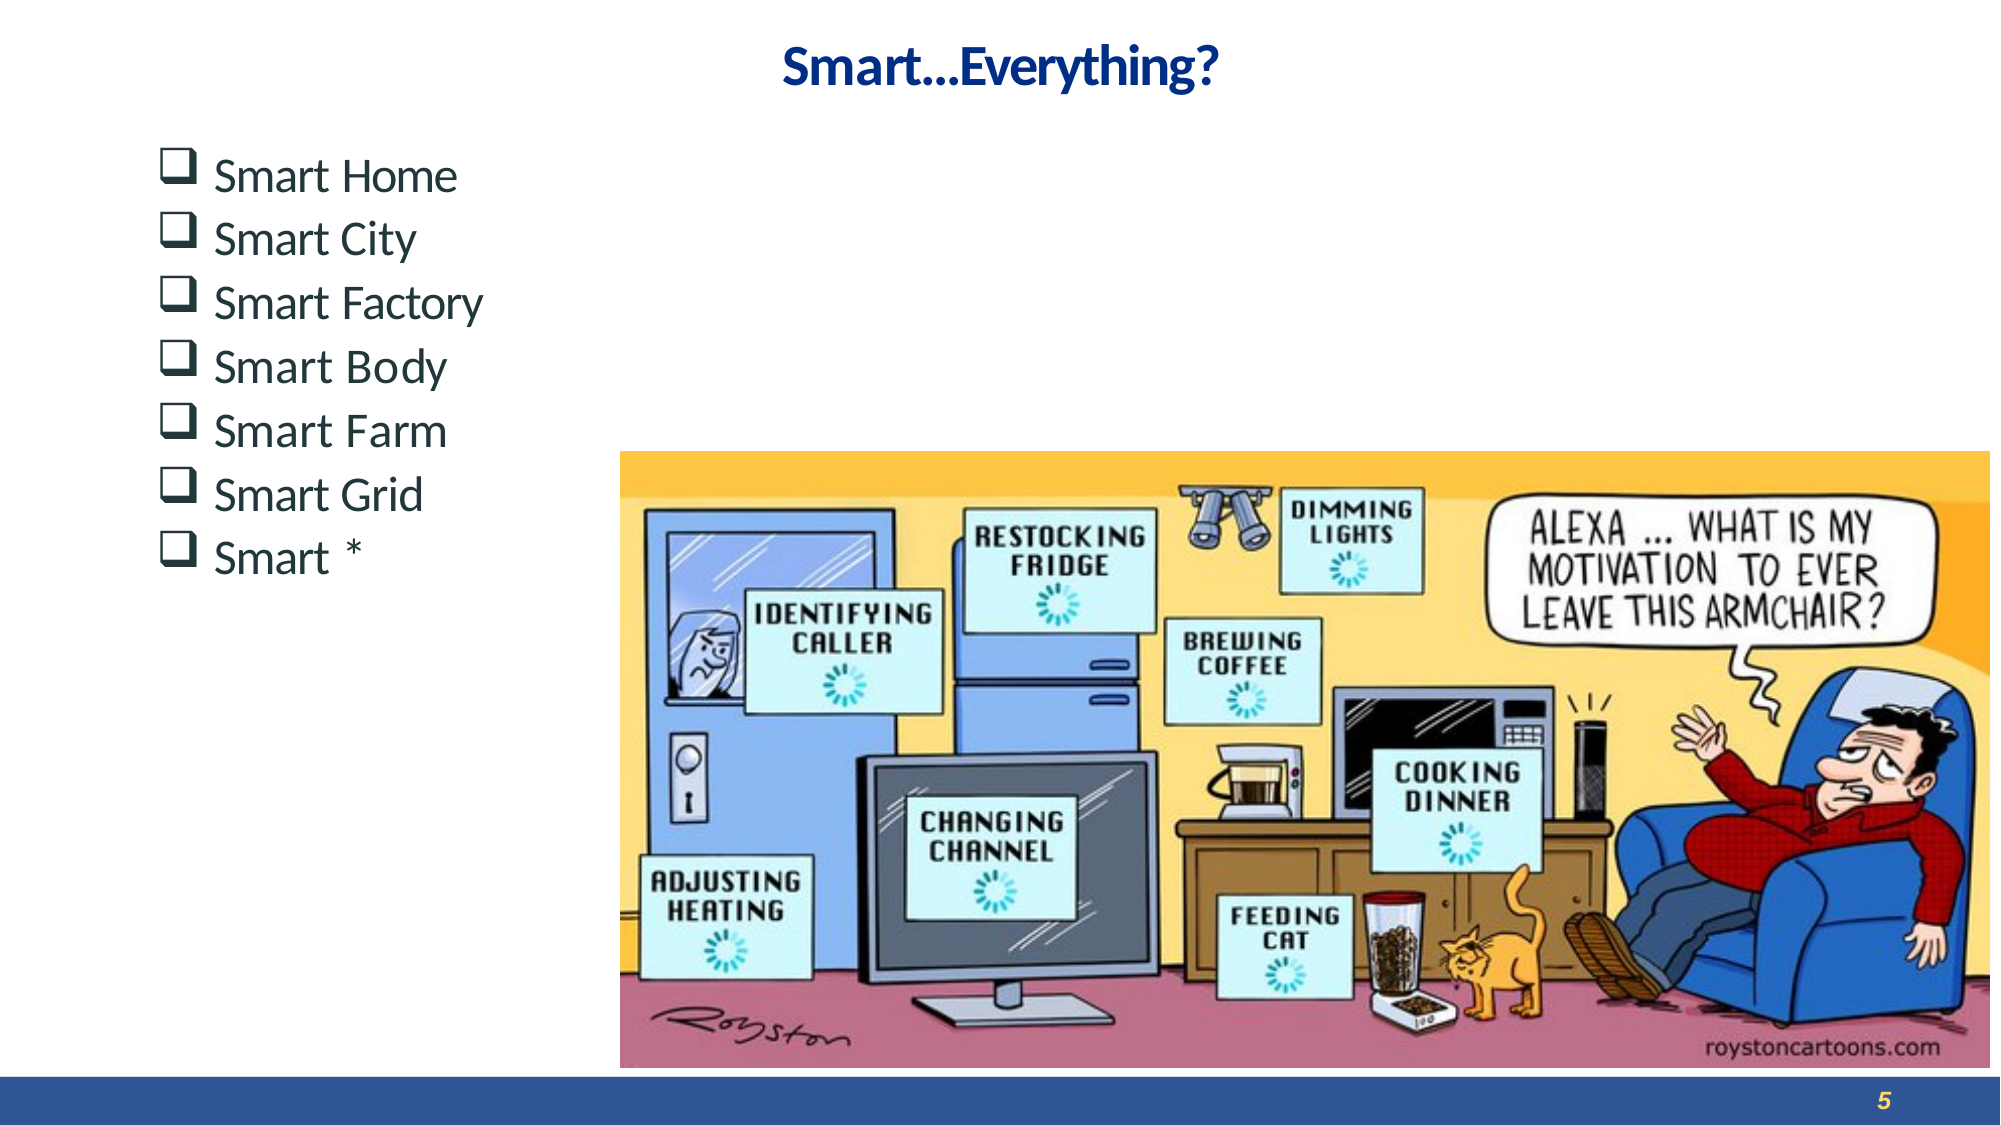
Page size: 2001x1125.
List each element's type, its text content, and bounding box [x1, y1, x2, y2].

title Smart…Everything? [137, 0, 1863, 141]
list Smart Home Smart City Smart Factory Smart Body Smart Farm Smart Grid Smart * [137, 141, 1863, 1026]
picture [620, 451, 1990, 1068]
